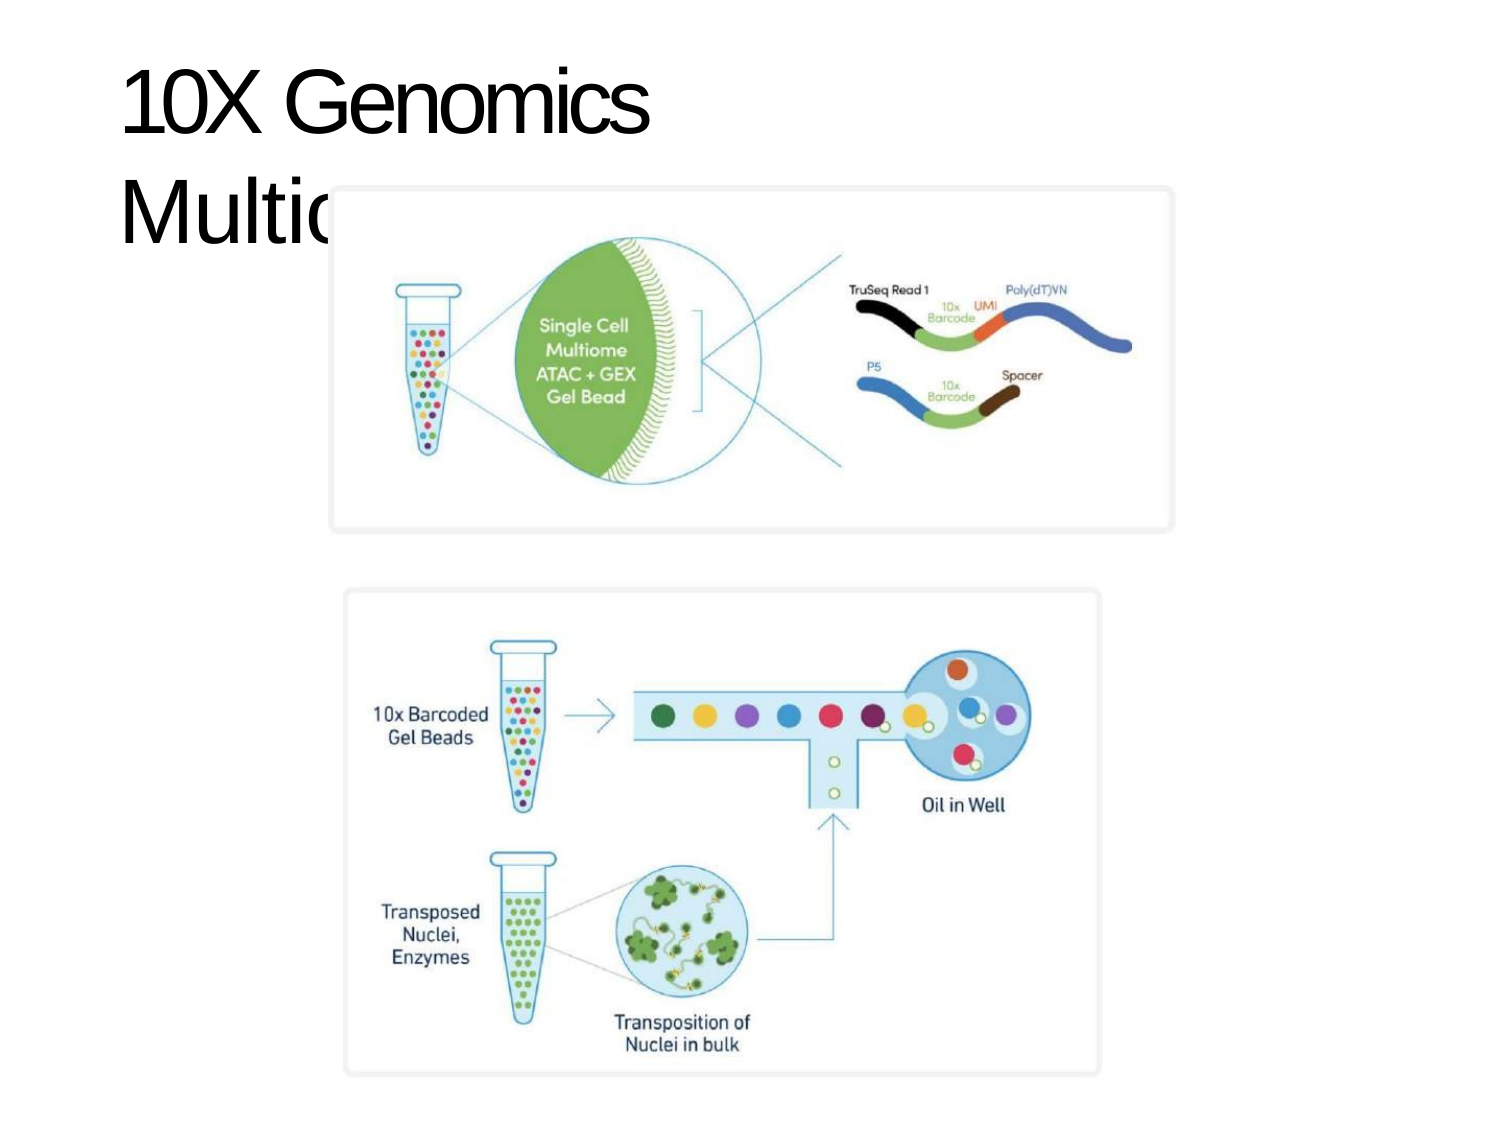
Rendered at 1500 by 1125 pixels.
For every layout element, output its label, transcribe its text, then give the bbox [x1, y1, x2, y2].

text_box [342, 581, 1105, 1082]
title 10X Genomics Multiome [116, 40, 1029, 263]
text_box [327, 185, 1179, 535]
